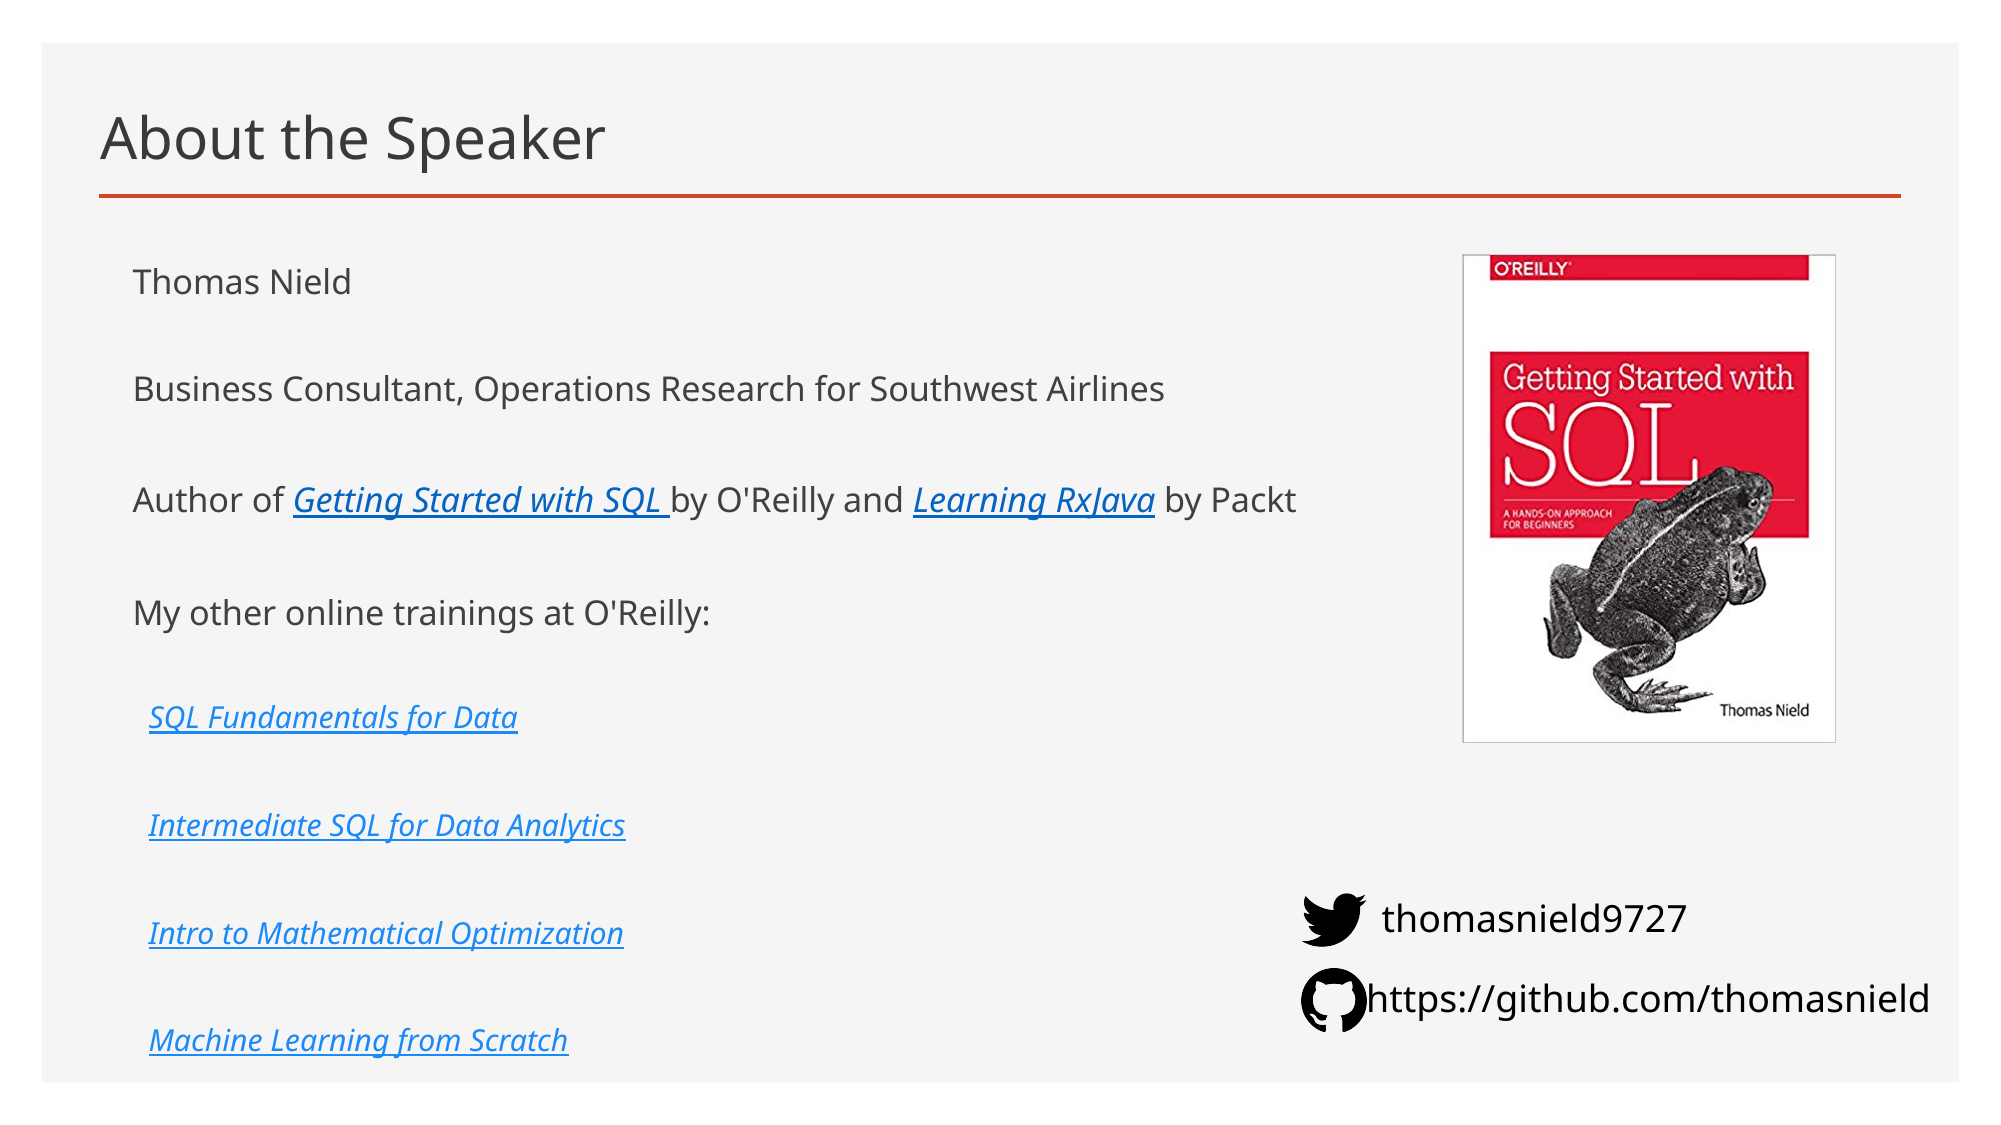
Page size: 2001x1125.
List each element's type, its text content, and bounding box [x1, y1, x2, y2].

picture [1462, 254, 1836, 743]
list Thomas Nield Business Consultant, Operations Research for Southwest Airlines Author of Getting Started with SQL by O'Reilly and Learning RxJava by Packt My other online trainings at O'Reilly: SQL Fundamentals for Data Intermediate SQL for Data Analytics Intro to Mathematical Optimization Machine Learning from Scratch [108, 224, 1562, 1079]
picture [1301, 967, 1367, 1033]
text_box thomasnield9727 [1366, 887, 1756, 968]
title About the Speaker [85, 73, 1089, 179]
text_box https://github.com/thomasnield [1367, 968, 1947, 1028]
picture [1301, 887, 1367, 953]
